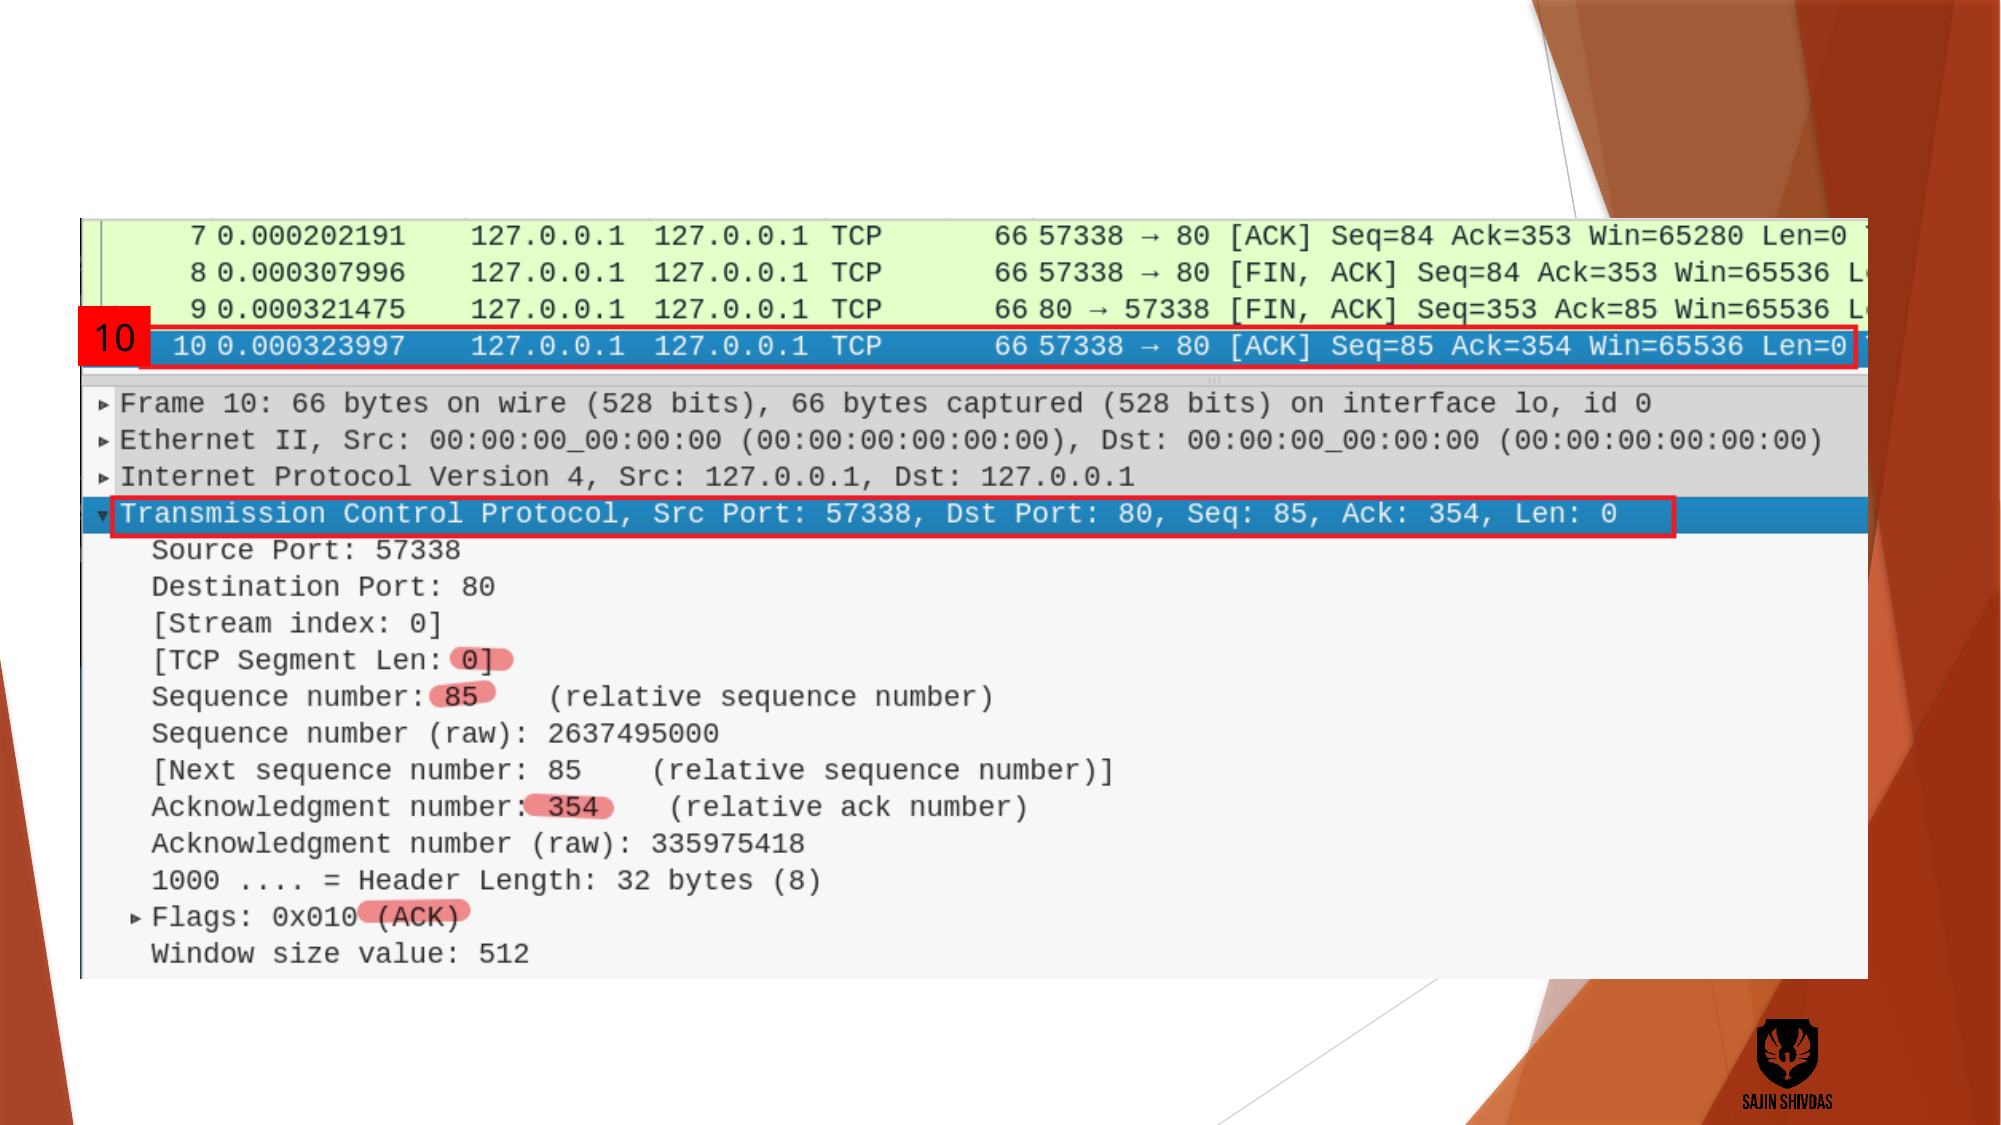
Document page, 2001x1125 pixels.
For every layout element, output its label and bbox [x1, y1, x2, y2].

picture [1732, 1009, 1845, 1121]
picture [79, 217, 1869, 980]
